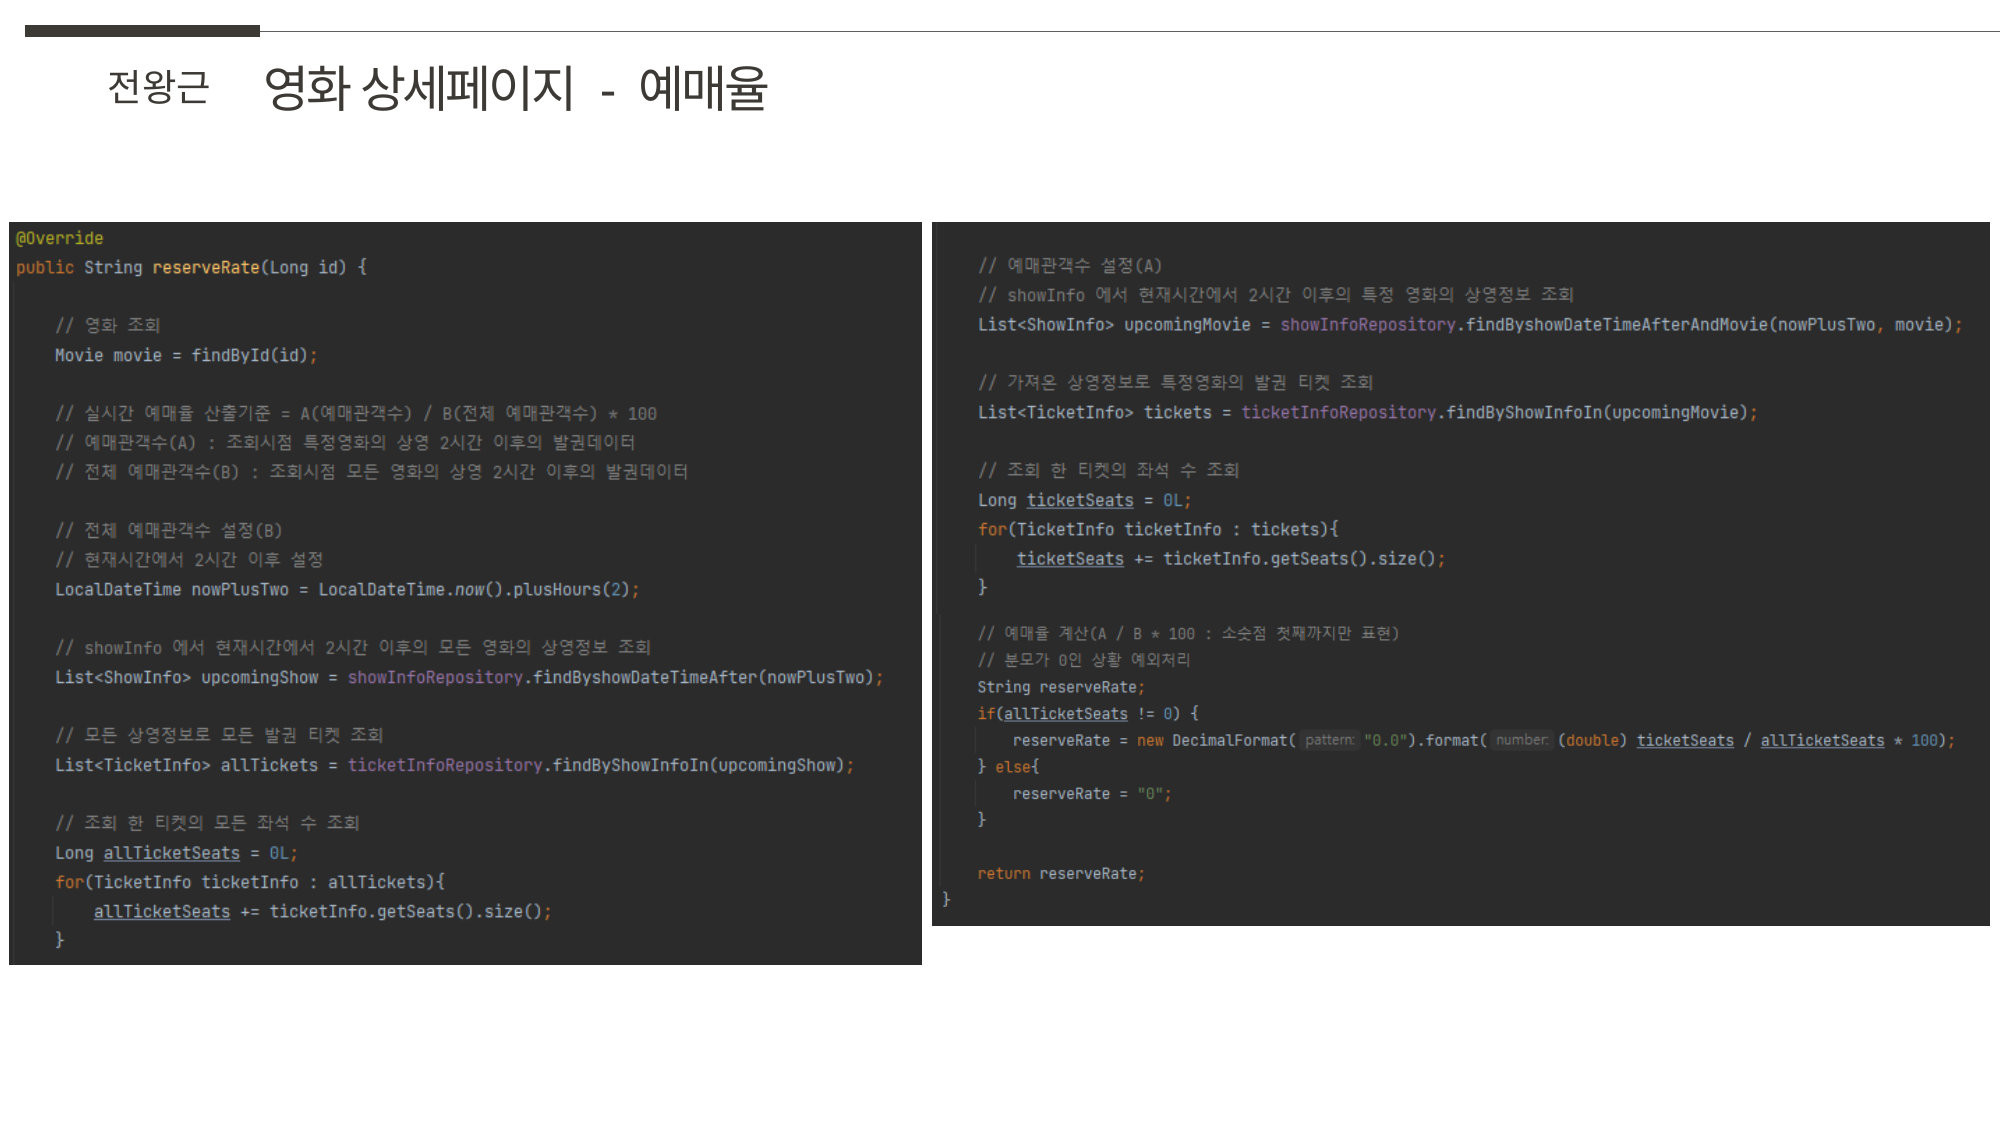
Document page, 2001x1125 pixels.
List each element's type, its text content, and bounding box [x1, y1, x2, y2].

text_box 전왕근 [93, 56, 227, 117]
text_box 영화 상세페이지 - 예매율 [248, 49, 785, 125]
picture [9, 222, 922, 965]
picture [932, 222, 1990, 926]
